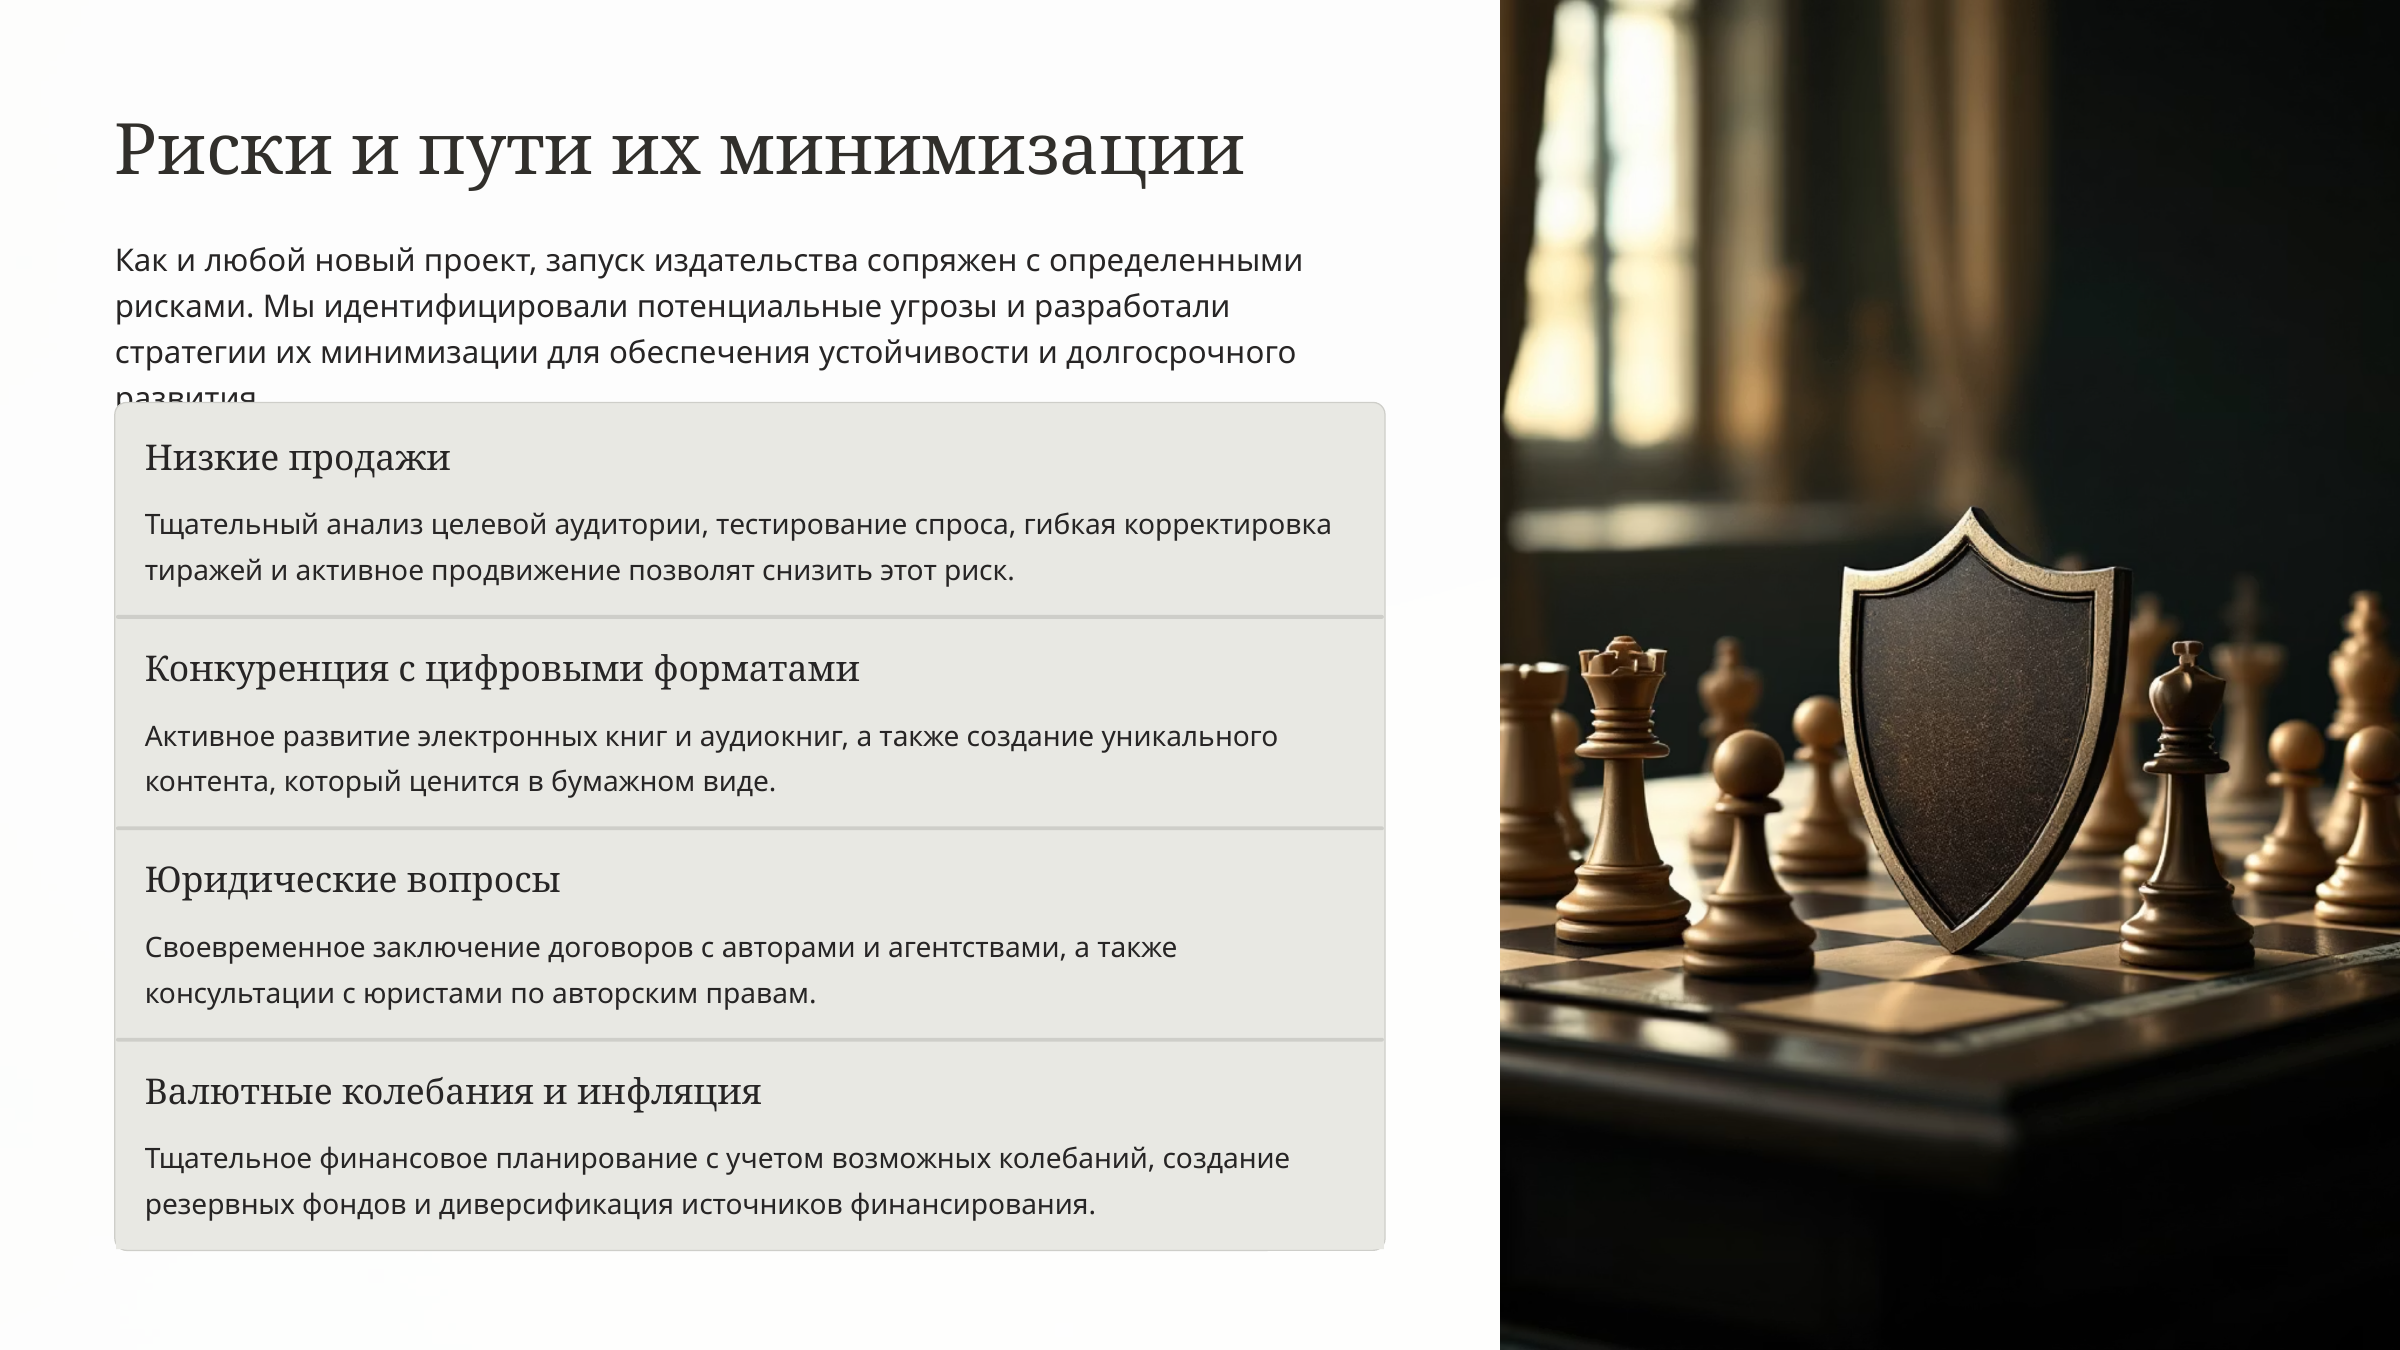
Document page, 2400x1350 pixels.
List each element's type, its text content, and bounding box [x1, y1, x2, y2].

text_box Риски и пути их минимизации [114, 99, 1178, 190]
text_box Активное развитие электронных книг и аудиокниг, а также создание уникального контента, который ценится в бумажном виде. [144, 705, 1356, 798]
text_box Как и любой новый проект, запуск издательства сопряжен с определенными рисками. Мы идентифицировали потенциальные угрозы и разработали стратегии их минимизации для обеспечения устойчивости и долгосрочного развития. [114, 232, 1386, 371]
text_box [114, 402, 1386, 1244]
text_box Конкуренция с цифровыми форматами [144, 643, 834, 689]
text_box [116, 614, 1384, 619]
text_box [116, 619, 1384, 826]
text_box [116, 1042, 1384, 1250]
text_box Низкие продажи [144, 432, 504, 478]
text_box Своевременное заключение договоров с авторами и агентствами, а также консультации с юристами по авторским правам. [144, 917, 1356, 1010]
text_box [116, 826, 1384, 831]
text_box Тщательный анализ целевой аудитории, тестирование спроса, гибкая корректировка тиражей и активное продвижение позволят снизить этот риск. [144, 494, 1356, 587]
text_box Юридические вопросы [144, 855, 553, 900]
text_box [116, 403, 1384, 614]
text_box Валютные колебания и инфляция [144, 1066, 739, 1112]
text_box [116, 1037, 1384, 1042]
picture [1499, 0, 2400, 1350]
text_box Тщательное финансовое планирование с учетом возможных колебаний, создание резервных фондов и диверсификация источников финансирования. [144, 1128, 1356, 1221]
text_box [116, 830, 1384, 1037]
